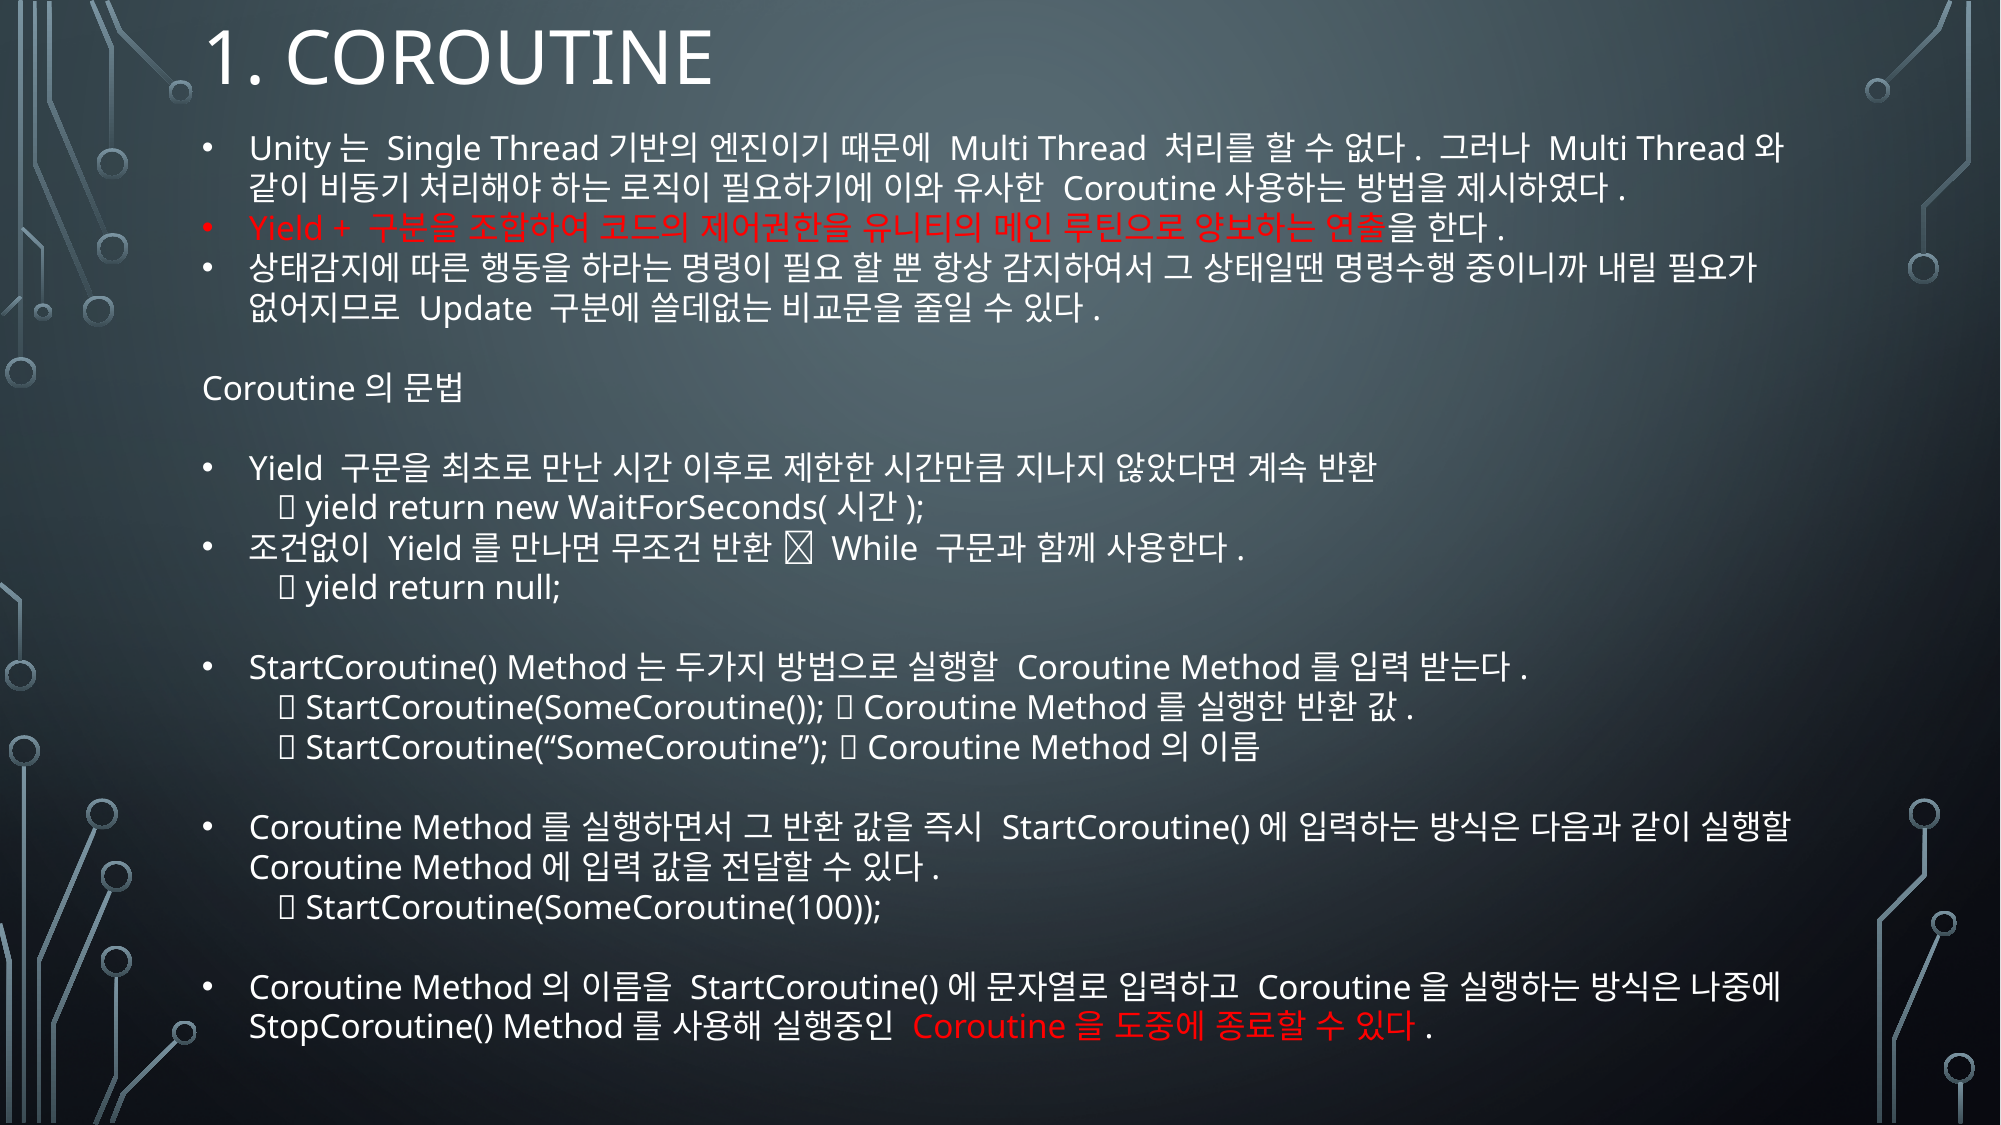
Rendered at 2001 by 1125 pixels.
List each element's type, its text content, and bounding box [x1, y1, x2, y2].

text_box Unity는 Single Thread기반의 엔진이기 때문에 Multi Thread 처리를 할 수 없다. 그러나 Multi Thread와 같이 비동기 처리해야 하는 로직이 필요하기에 이와 유사한 Coroutine사용하는 방법을 제시하였다. Yield + 구분을 조합하여 코드의 제어권한을 유니티의 메인 루틴으로 양보하는 연출을 한다. 상태감지에 따른 행동을 하라는 명령이 필요 할 뿐 항상 감지하여서 그 상태일땐 명령수행 중이니까 내릴 필요가 없어지므로 Update 구분에 쓸데없는 비교문을 줄일 수 있다. Coroutine의 문법 Yield 구문을 최초로 만난 시간 이후로 제한한 시간만큼 지나지 않았다면 계속 반환  yield return new WaitForSeconds(시간); 조건없이 Yield를 만나면 무조건 반환  While 구문과 함께 사용한다.  yield return null; StartCoroutine() Method는 두가지 방법으로 실행할 Coroutine Method를 입력 받는다.  StartCoroutine(SomeCoroutine());  Coroutine Method를 실행한 반환 값.  StartCoroutine(“SomeCoroutine”);  Coroutine Method의 이름 Coroutine Method를 실행하면서 그 반환 값을 즉시 StartCoroutine()에 입력하는 방식은 다음과 같이 실행할 Coroutine Method에 입력 값을 전달할 수 있다.  StartCoroutine(SomeCoroutine(100)); Coroutine Method의 이름을 StartCoroutine()에 문자열로 입력하고 Coroutine을 실행하는 방식은 나중에 StopCoroutine() Method를 사용해 실행중인 Coroutine을 도중에 종료할 수 있다. [187, 120, 1812, 1053]
title 1. Coroutine [187, 0, 1813, 121]
